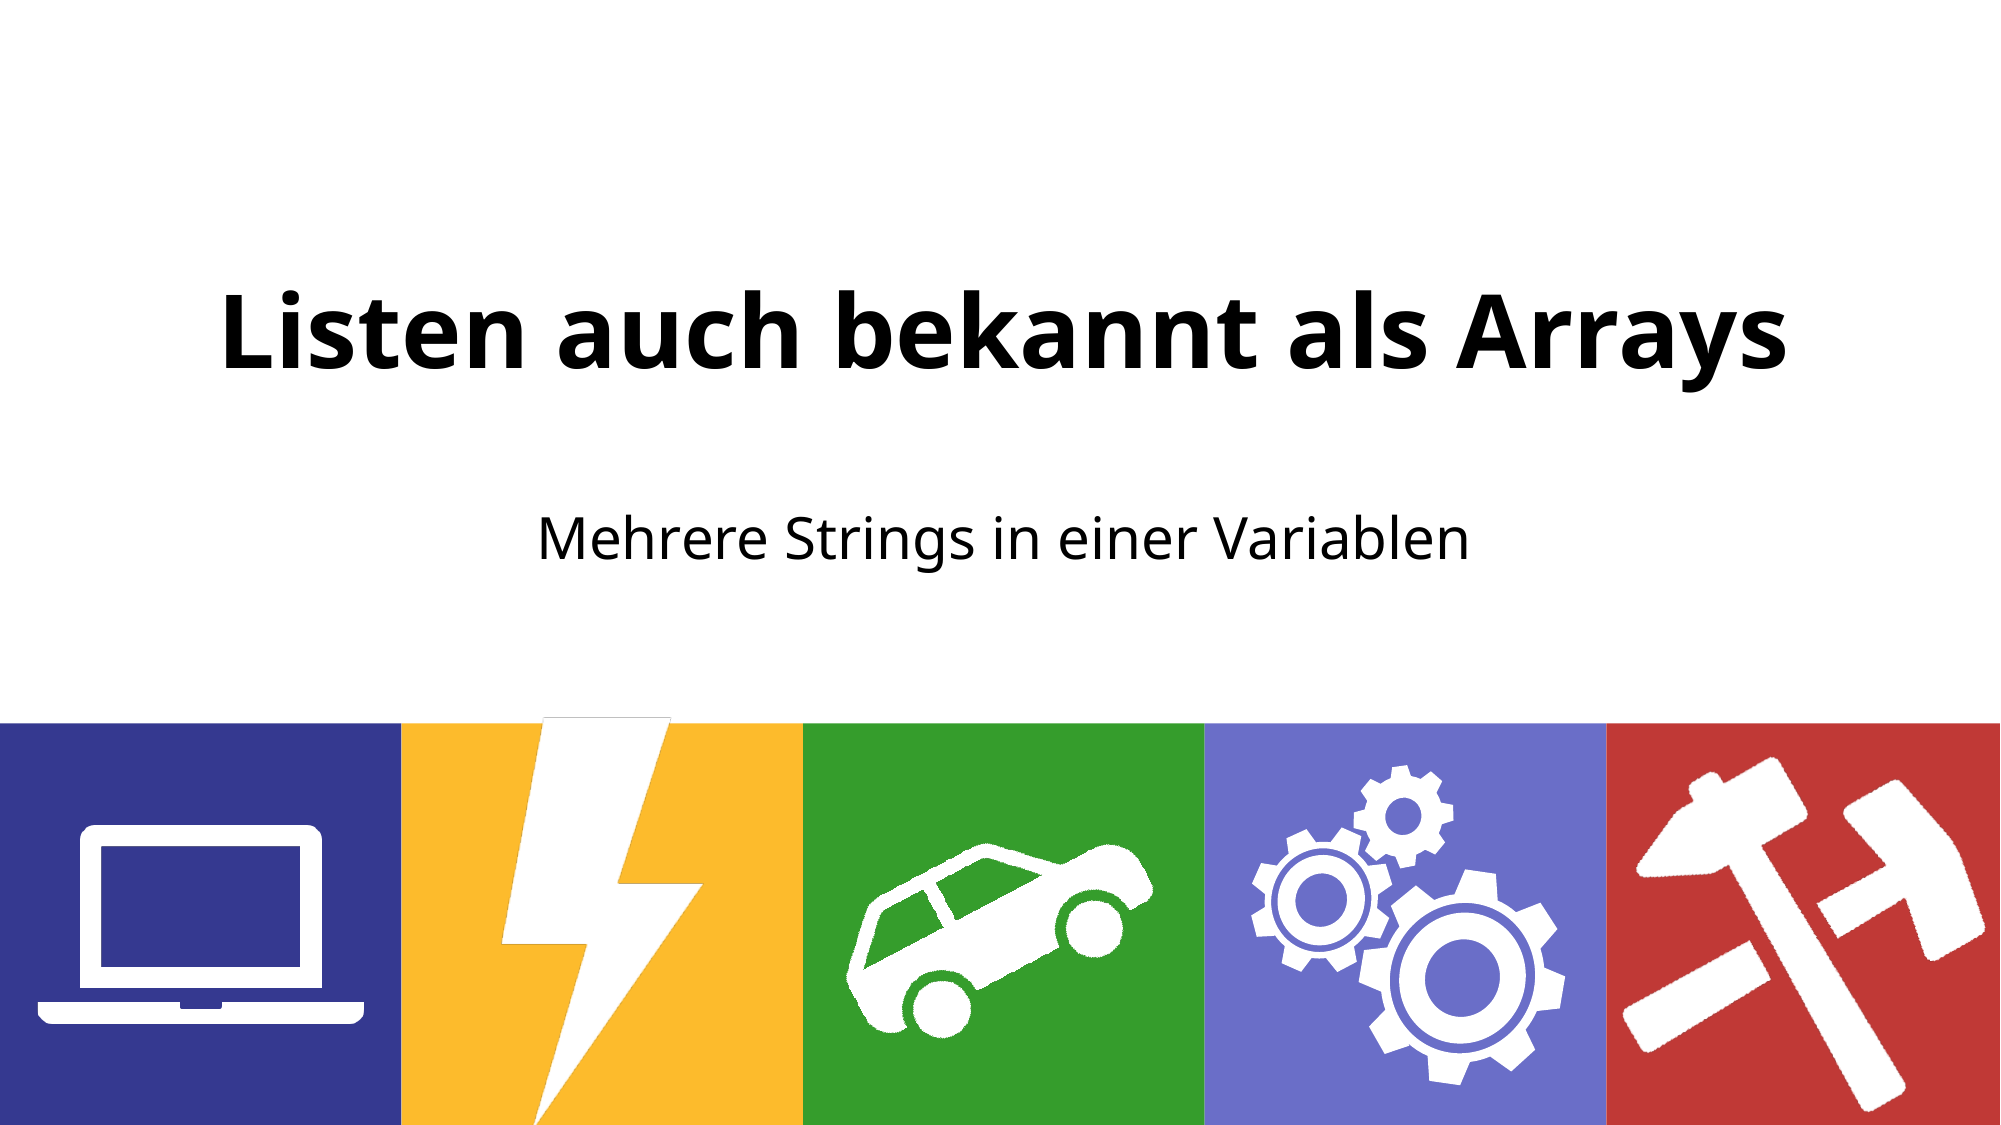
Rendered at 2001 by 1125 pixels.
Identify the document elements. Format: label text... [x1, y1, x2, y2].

title Listen auch bekannt als Arrays [141, 226, 1867, 444]
picture [30, 681, 1226, 1125]
picture [1568, 689, 2001, 1125]
list Mehrere Strings in einer Variablen [141, 501, 1867, 624]
